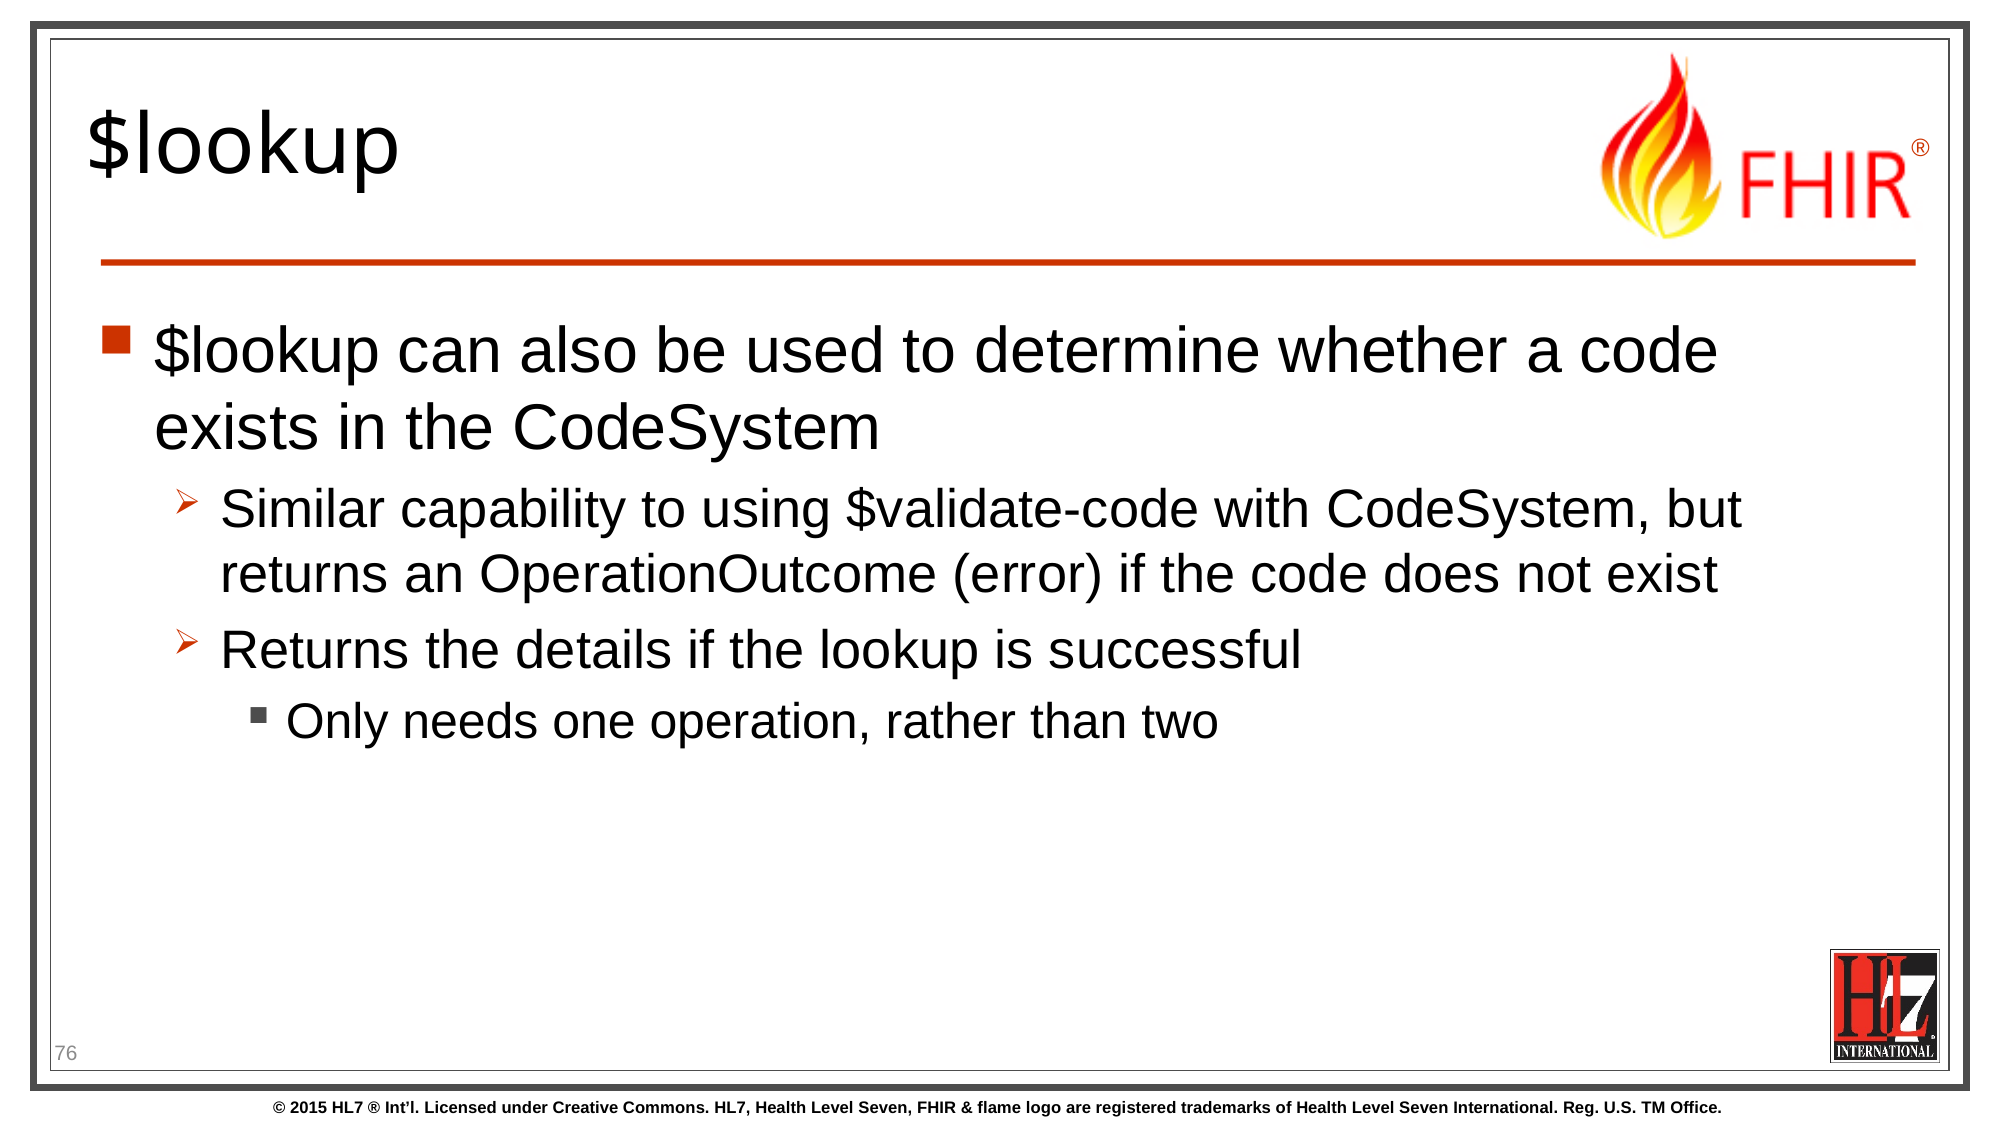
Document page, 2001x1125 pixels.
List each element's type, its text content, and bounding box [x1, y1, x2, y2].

title $lookup [70, 54, 1595, 244]
picture [1830, 949, 1940, 1063]
picture [1588, 42, 1923, 249]
list $lookup can also be used to determine whether a code exists in the CodeSystem Similar capability to using $validate-code with CodeSystem, but returns an OperationOutcome (error) if the code does not exist Returns the details if the lookup is successful Only needs one operation, rather than two [83, 299, 1917, 1059]
slide_number 76 [39, 1034, 197, 1071]
